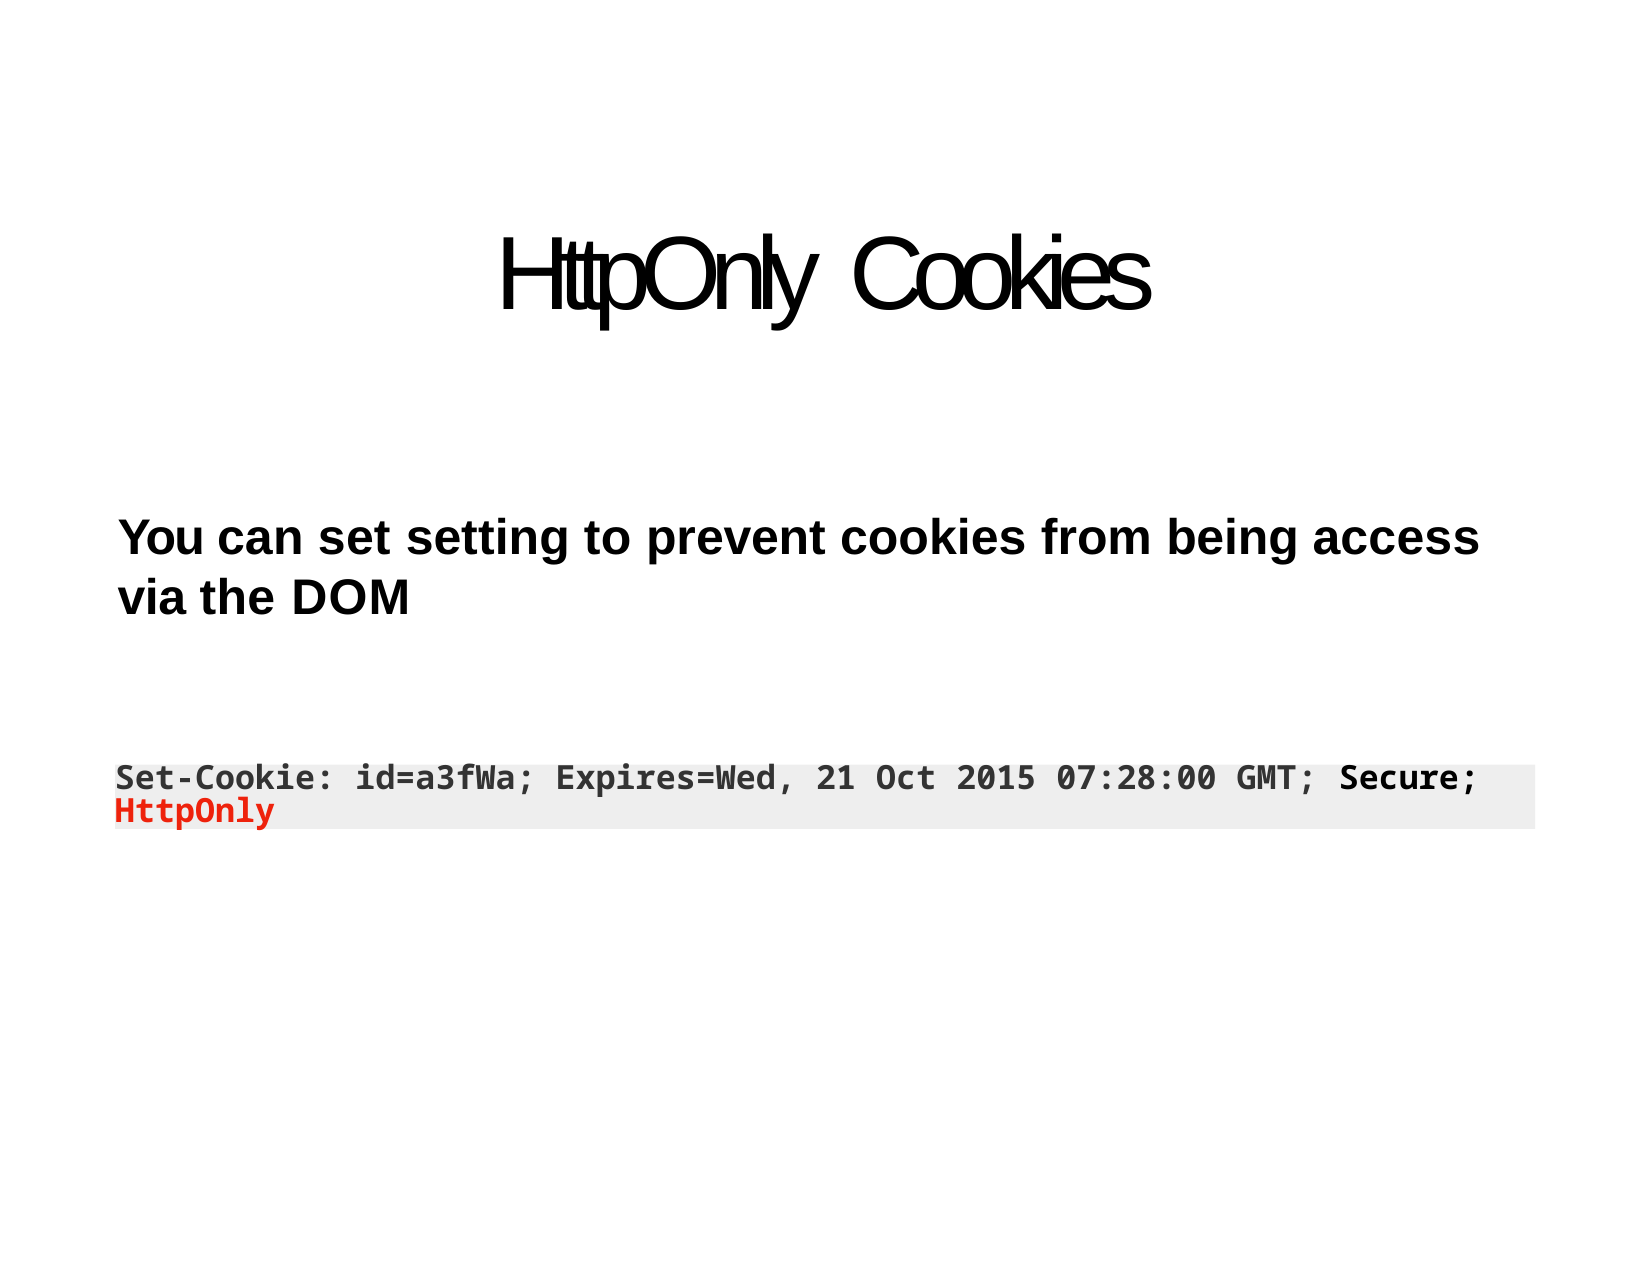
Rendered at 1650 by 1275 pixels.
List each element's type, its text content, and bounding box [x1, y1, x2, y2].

title HttpOnly Cookies [445, 204, 1205, 332]
text_box Set-Cookie: id=a3fWa; Expires=Wed, 21 Oct 2015 07:28:00 GMT; Secure; HttpOnly [115, 764, 1536, 829]
text_box You can set setting to prevent cookies from being access via the DOM [116, 503, 1497, 625]
